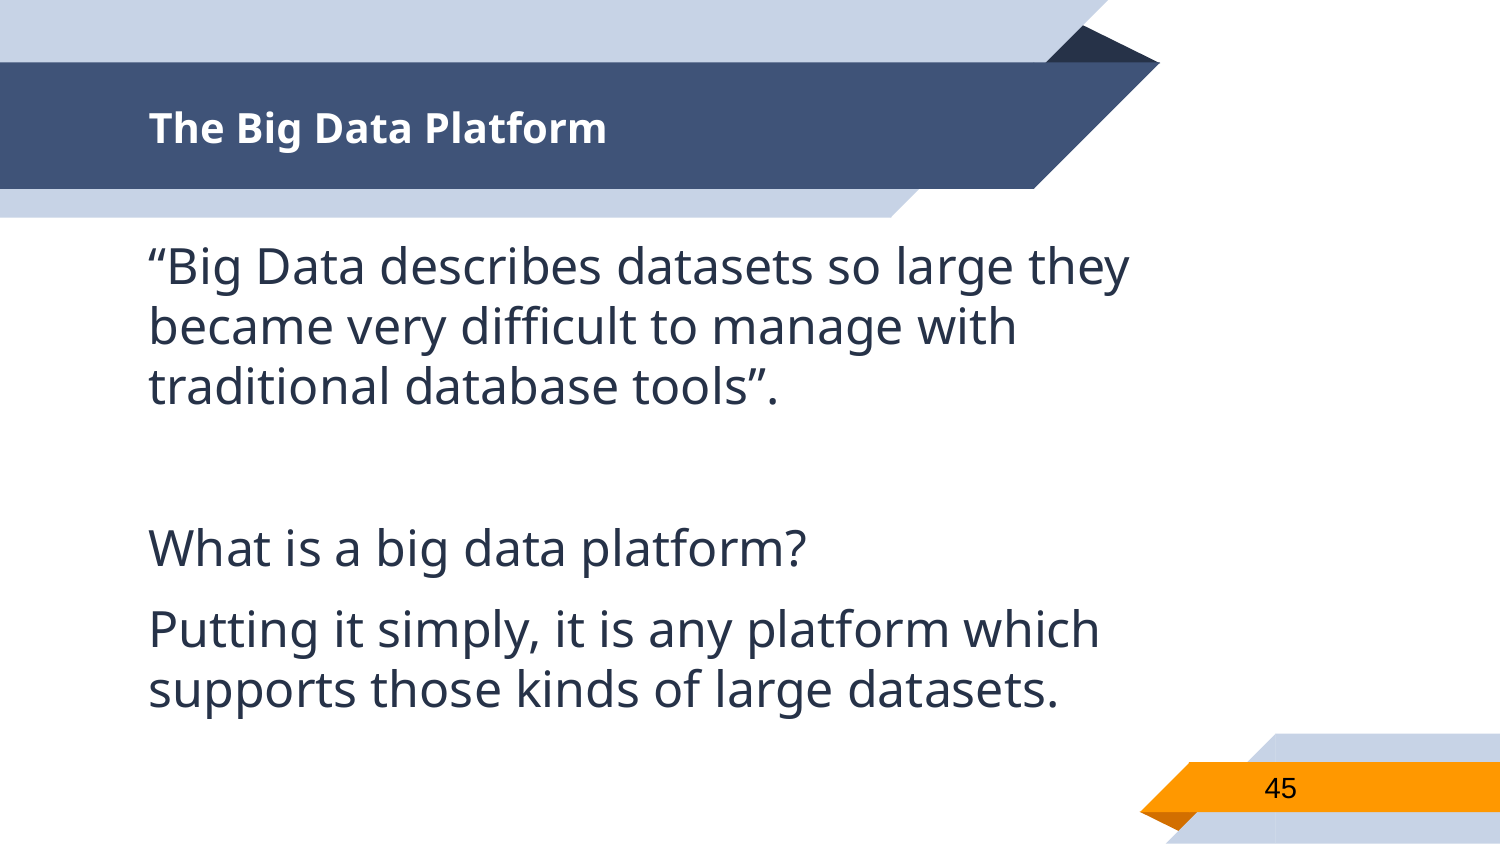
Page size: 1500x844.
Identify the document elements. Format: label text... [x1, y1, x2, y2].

title The Big Data Platform [133, 64, 1035, 190]
list “Big Data describes datasets so large they became very difficult to manage with traditional database tools”. What is a big data platform? Putting it simply, it is any platform which supports those kinds of large datasets. [133, 217, 1263, 734]
slide_number 45 [1249, 760, 1494, 813]
